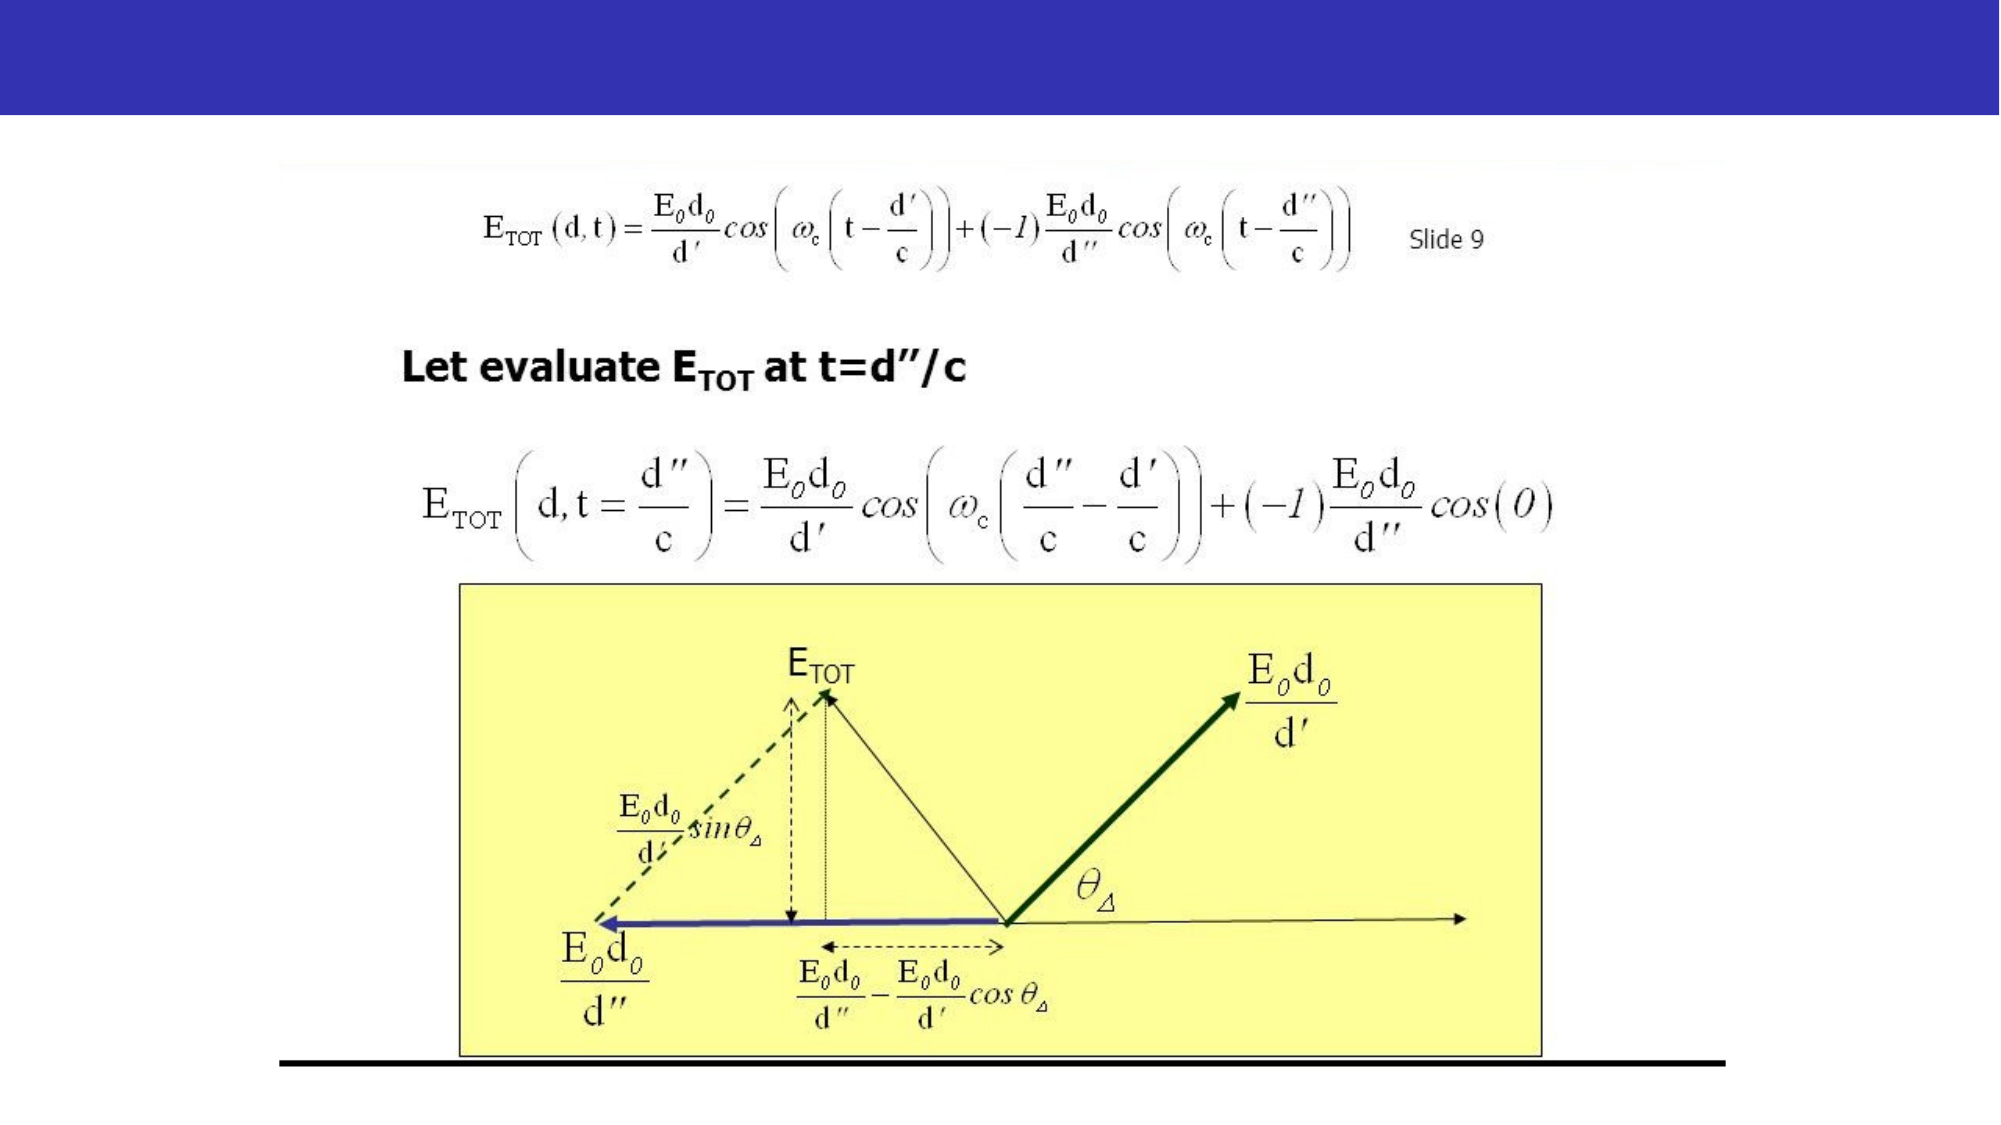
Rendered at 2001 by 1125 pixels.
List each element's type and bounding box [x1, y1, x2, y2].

picture [279, 160, 1726, 1067]
